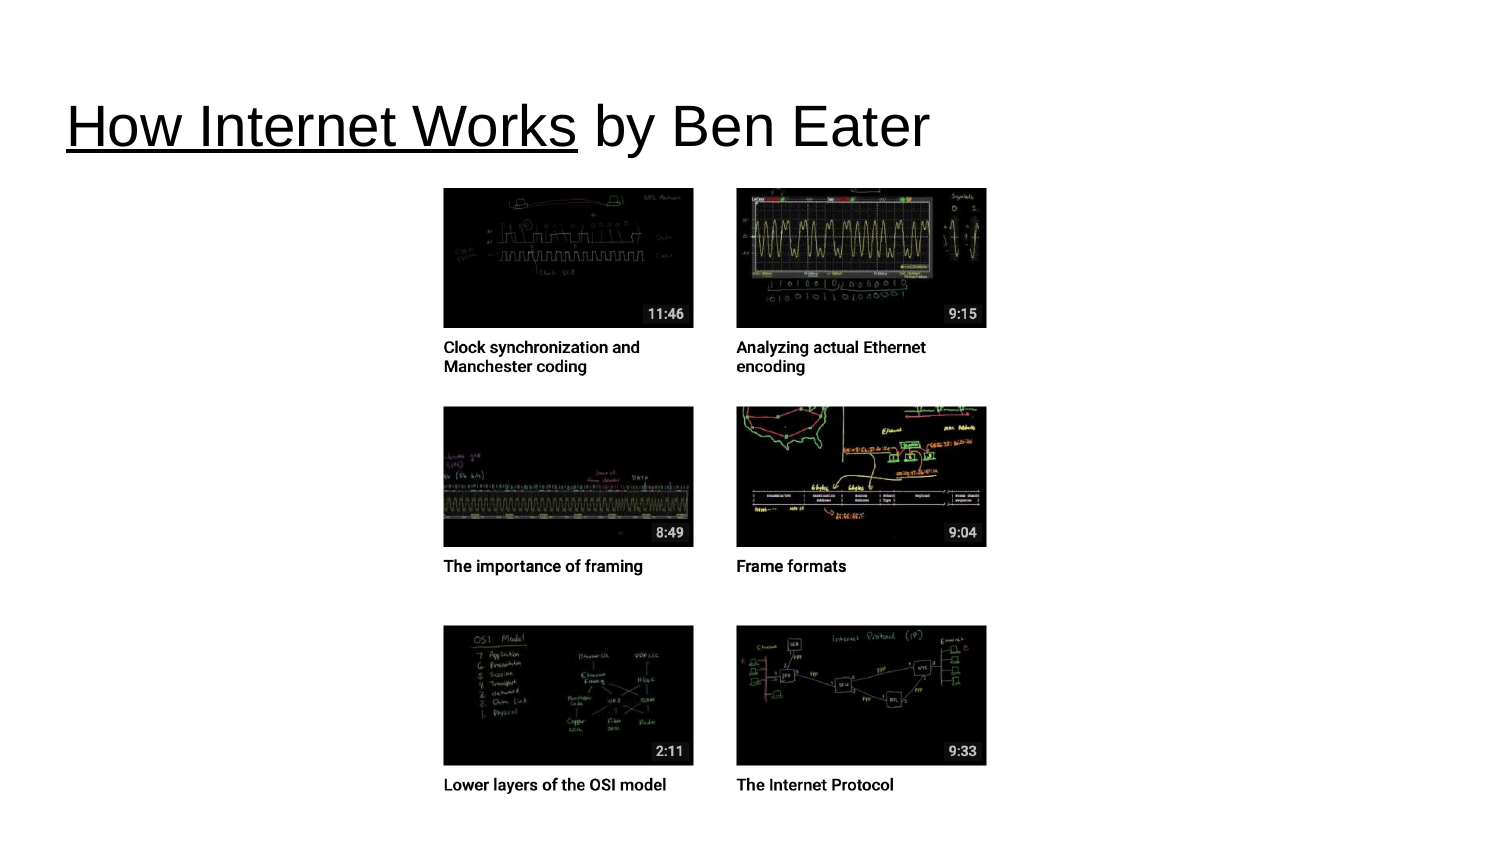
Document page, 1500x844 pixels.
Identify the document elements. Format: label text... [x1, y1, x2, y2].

title How Internet Works by Ben Eater [51, 72, 1449, 167]
picture [407, 174, 1038, 808]
